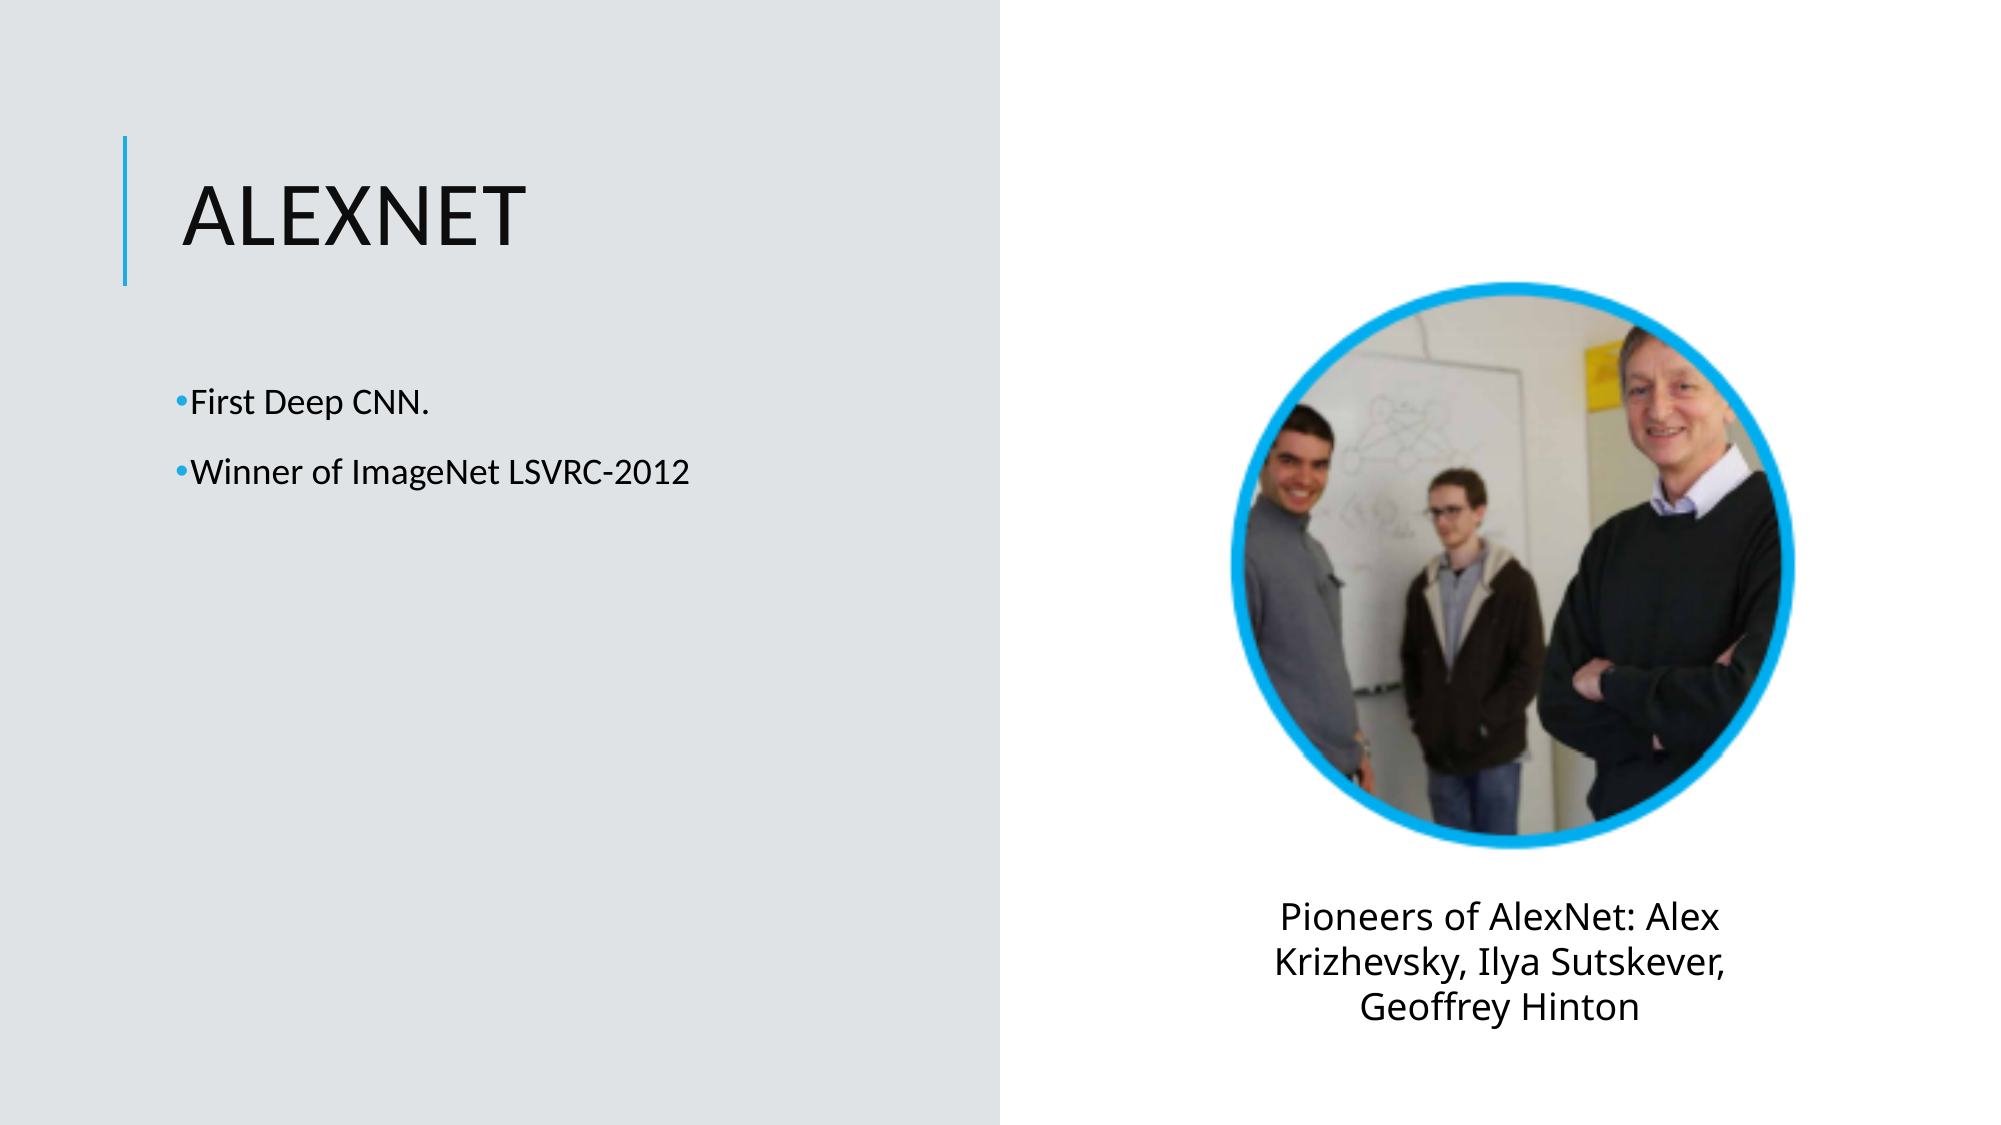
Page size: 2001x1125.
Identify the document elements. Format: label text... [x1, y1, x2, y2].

text_box Pioneers of AlexNet: Alex Krizhevsky, Ilya Sutskever, Geoffrey Hinton [1204, 885, 1796, 1036]
text_box [0, 0, 1001, 1125]
picture [1157, 261, 1843, 864]
list First Deep CNN. Winner of ImageNet LSVRC-2012 [168, 375, 888, 1020]
title Alexnet [168, 75, 888, 363]
